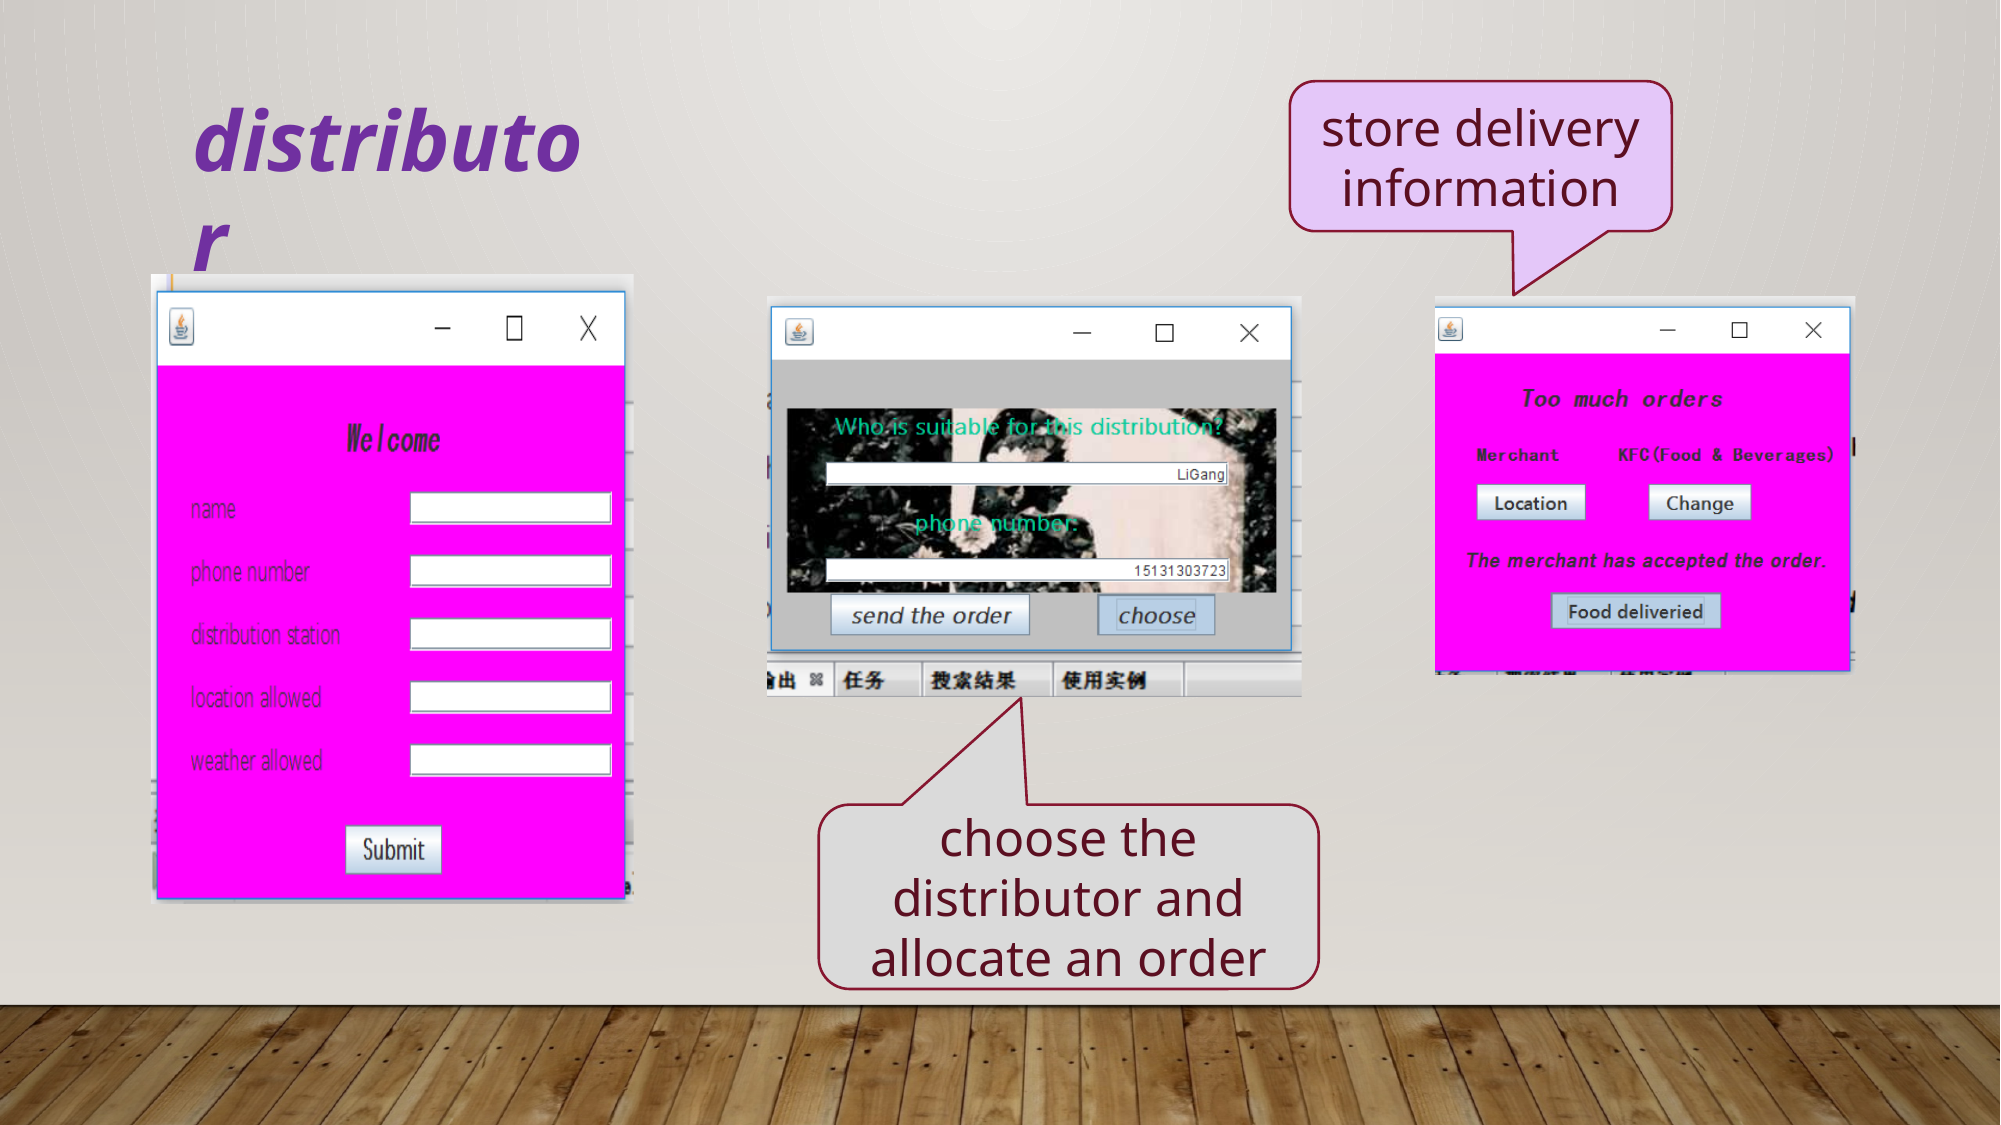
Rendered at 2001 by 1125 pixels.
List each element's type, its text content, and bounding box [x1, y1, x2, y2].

text_box choose the distributor and allocate an order [817, 698, 1321, 991]
picture [150, 273, 634, 904]
text_box distributor [178, 81, 607, 273]
picture [766, 295, 1302, 698]
picture [0, 1005, 2000, 1125]
text_box store delivery information [1288, 79, 1674, 295]
picture [1434, 295, 1856, 675]
